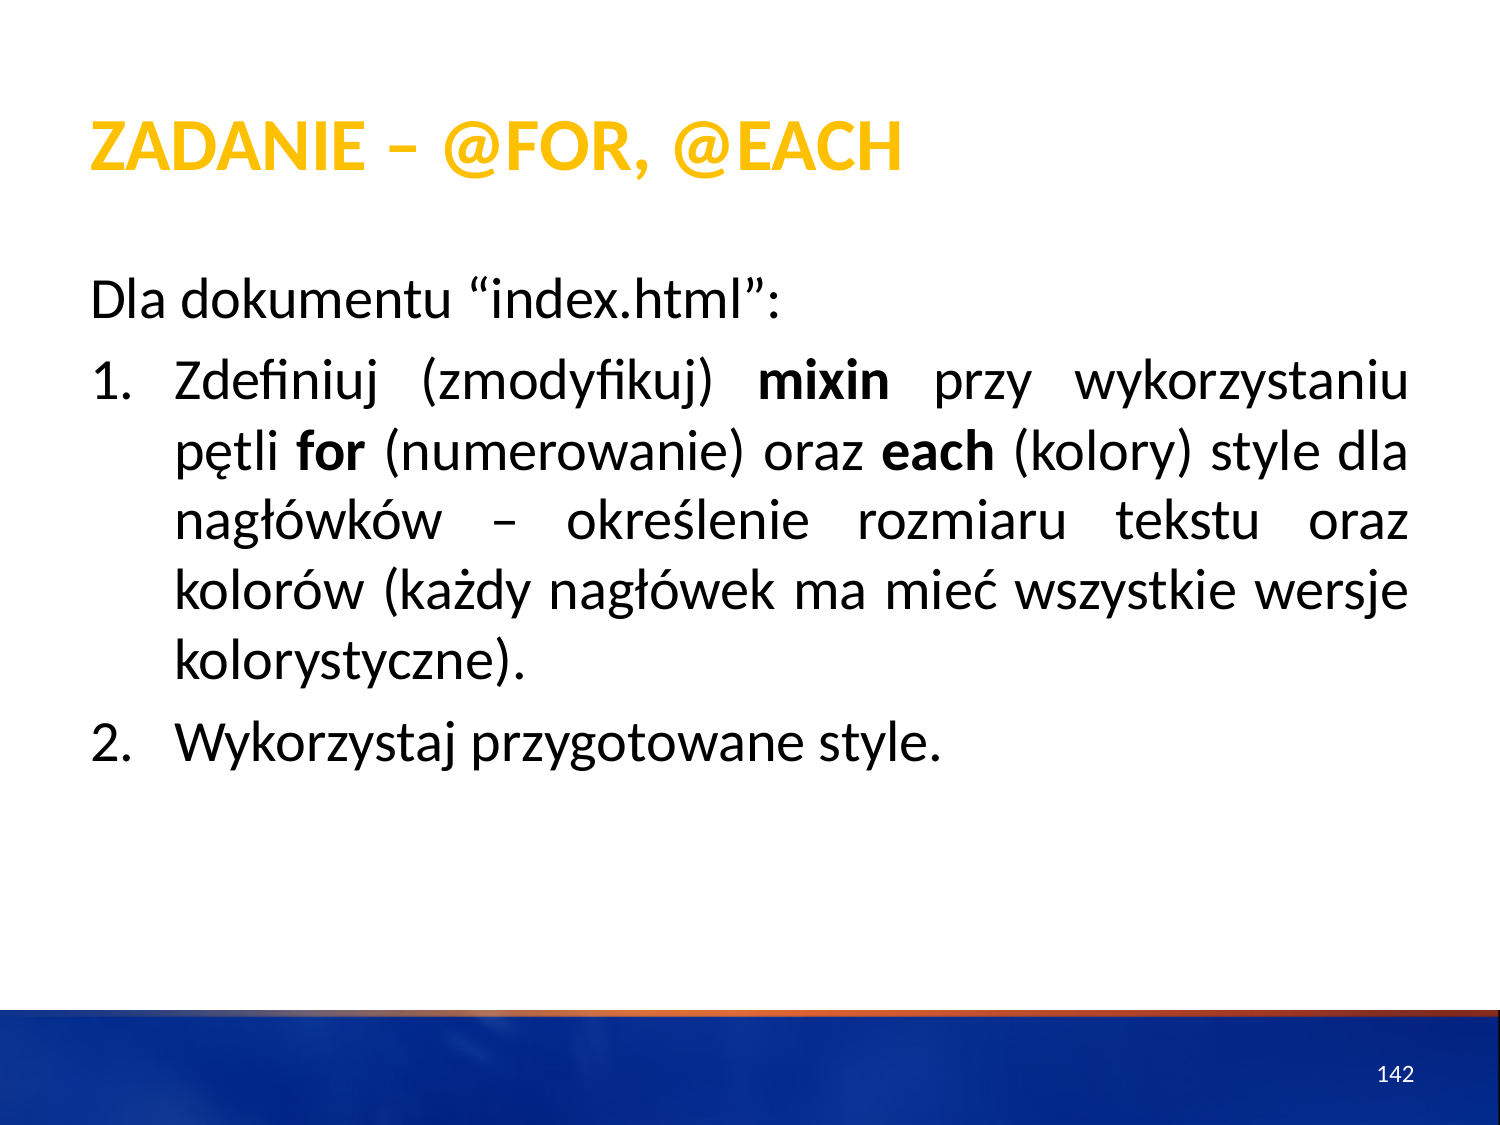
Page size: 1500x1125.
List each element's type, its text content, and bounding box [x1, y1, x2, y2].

picture [0, 1010, 1500, 1125]
list Dla dokumentu “index.html”: Zdefiniuj (zmodyfikuj) mixin przy wykorzystaniu pętli for (numerowanie) oraz each (kolory) style dla nagłówków – określenie rozmiaru tekstu oraz kolorów (każdy nagłówek ma mieć wszystkie wersje kolorystyczne). Wykorzystaj przygotowane style. [75, 252, 1425, 1047]
slide_number 142 [1215, 1042, 1430, 1103]
title ZADANIE – @for, @each [75, 93, 1425, 188]
